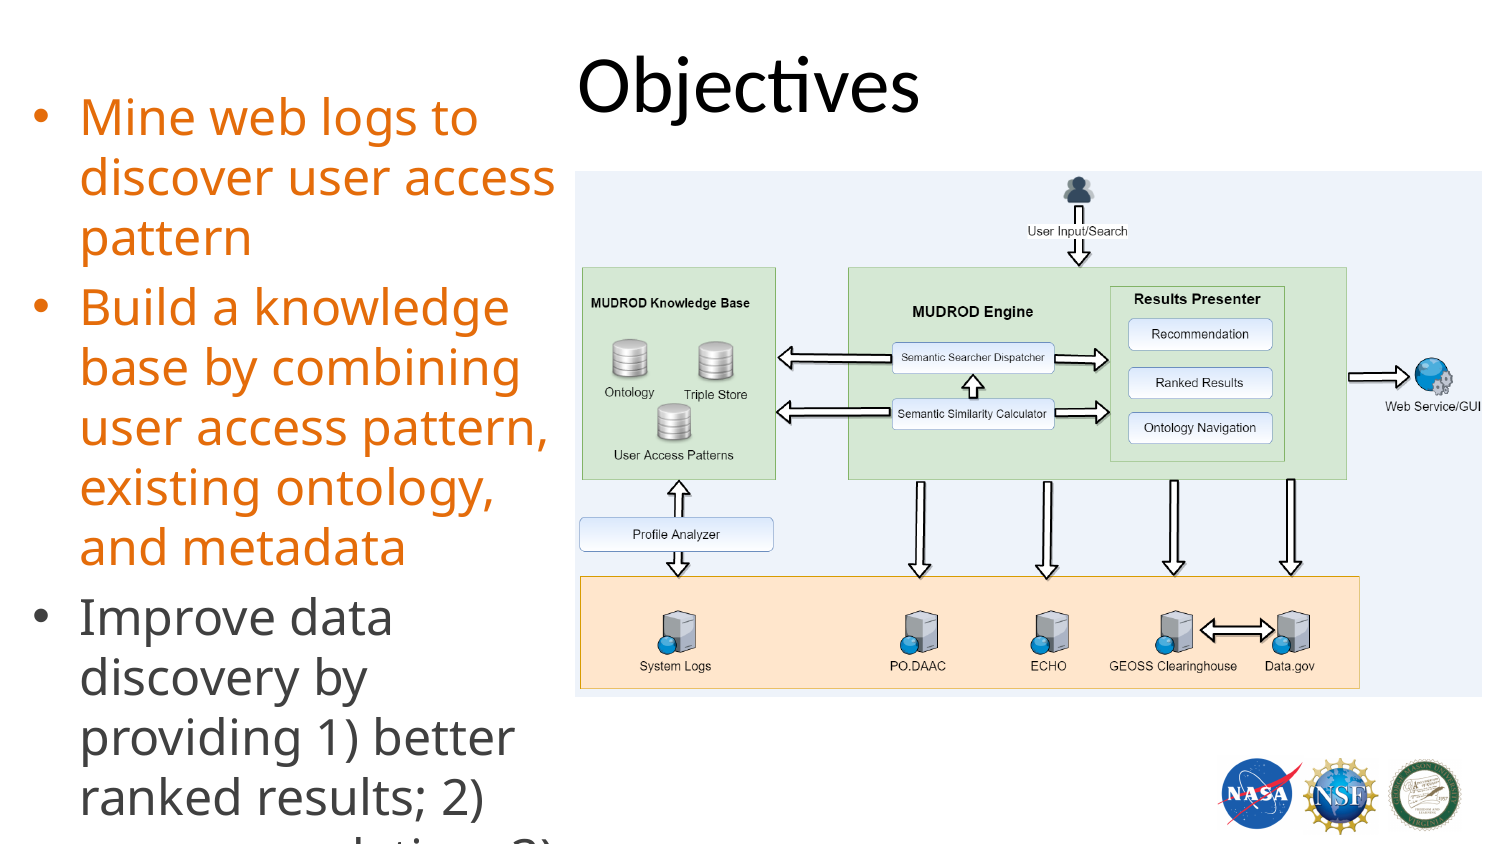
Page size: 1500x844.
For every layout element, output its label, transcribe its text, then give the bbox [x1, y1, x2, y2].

picture [1217, 755, 1379, 835]
list Mine web logs to discover user access pattern Build a knowledge base by combining user access pattern, existing ontology, and metadata Improve data discovery by providing 1) better ranked results; 2) recommendation; 3) ontology navigation [18, 78, 575, 844]
picture [574, 171, 1482, 697]
title Objectives [74, 9, 1425, 150]
picture [1388, 759, 1462, 832]
